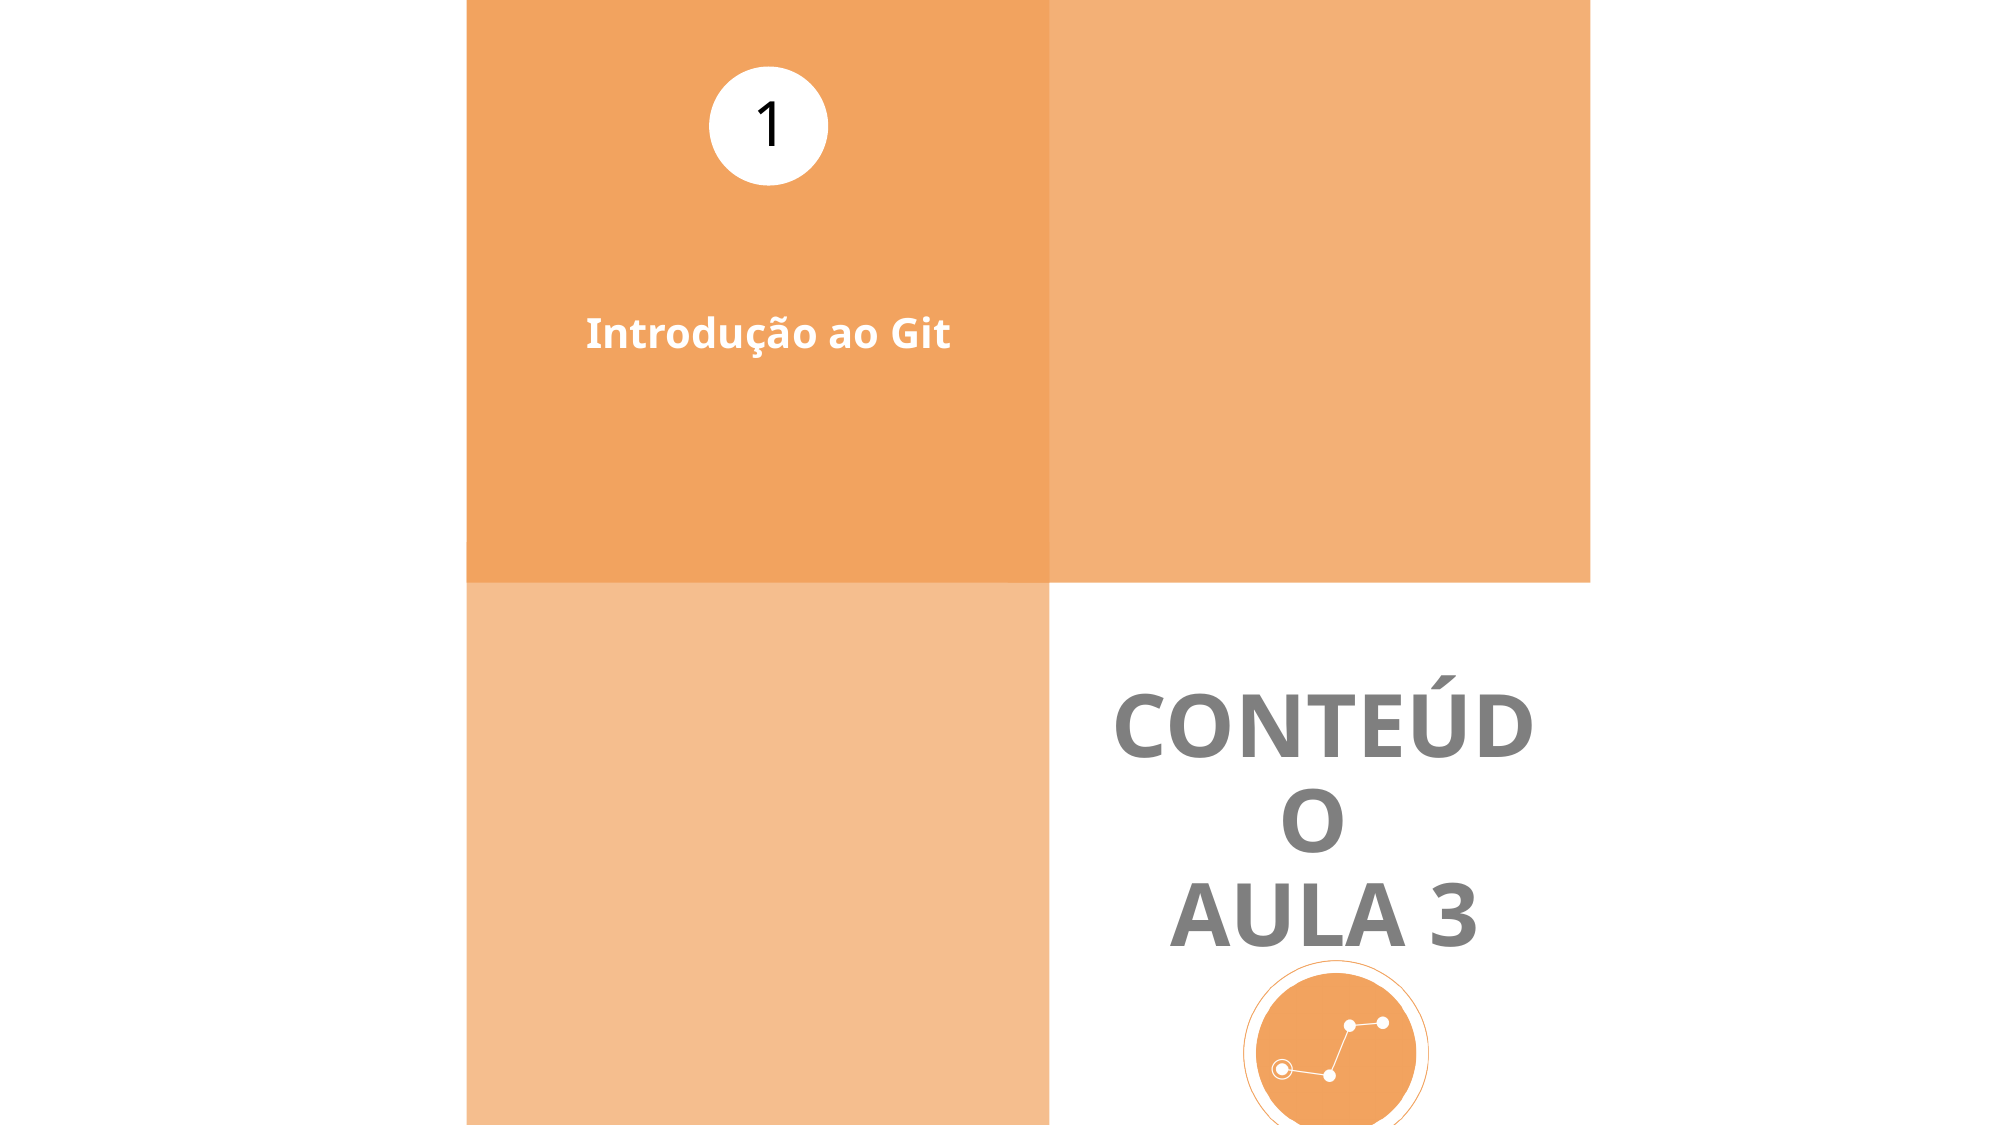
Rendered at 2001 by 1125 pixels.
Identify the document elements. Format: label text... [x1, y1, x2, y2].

text_box [709, 66, 811, 186]
text_box [466, 0, 1007, 542]
text_box [1007, 0, 1591, 583]
text_box [1050, 0, 2001, 1125]
text_box [466, 542, 1050, 1125]
title CONTEÚDO AULA 3 [1068, 715, 1581, 933]
text_box 1 [737, 76, 1061, 168]
text_box Introdução ao Git [494, 299, 1043, 517]
picture [1243, 959, 1430, 1125]
text_box [0, 0, 466, 1125]
